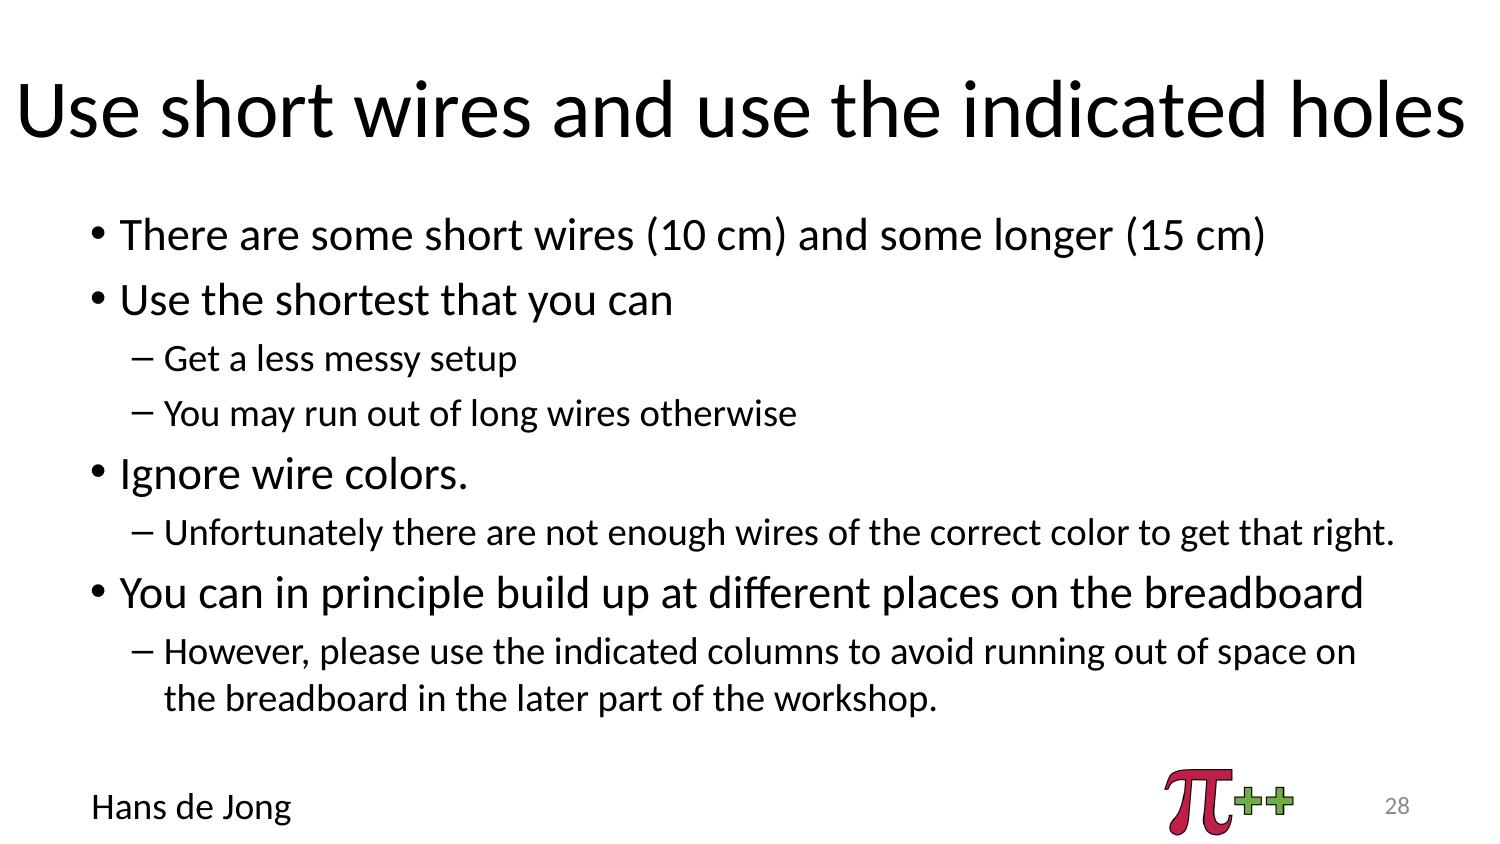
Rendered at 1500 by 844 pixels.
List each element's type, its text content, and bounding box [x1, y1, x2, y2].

picture [1163, 768, 1294, 836]
list There are some short wires (10 cm) and some longer (15 cm) Use the shortest that you can Get a less messy setup You may run out of long wires otherwise Ignore wire colors. Unfortunately there are not enough wires of the correct color to get that right. You can in principle build up at different places on the breadboard However, please use the indicated columns to avoid running out of space on the breadboard in the later part of the workshop. [75, 196, 1425, 754]
slide_number 28 [1340, 782, 1425, 827]
title Use short wires and use the indicated holes [0, 33, 1500, 175]
